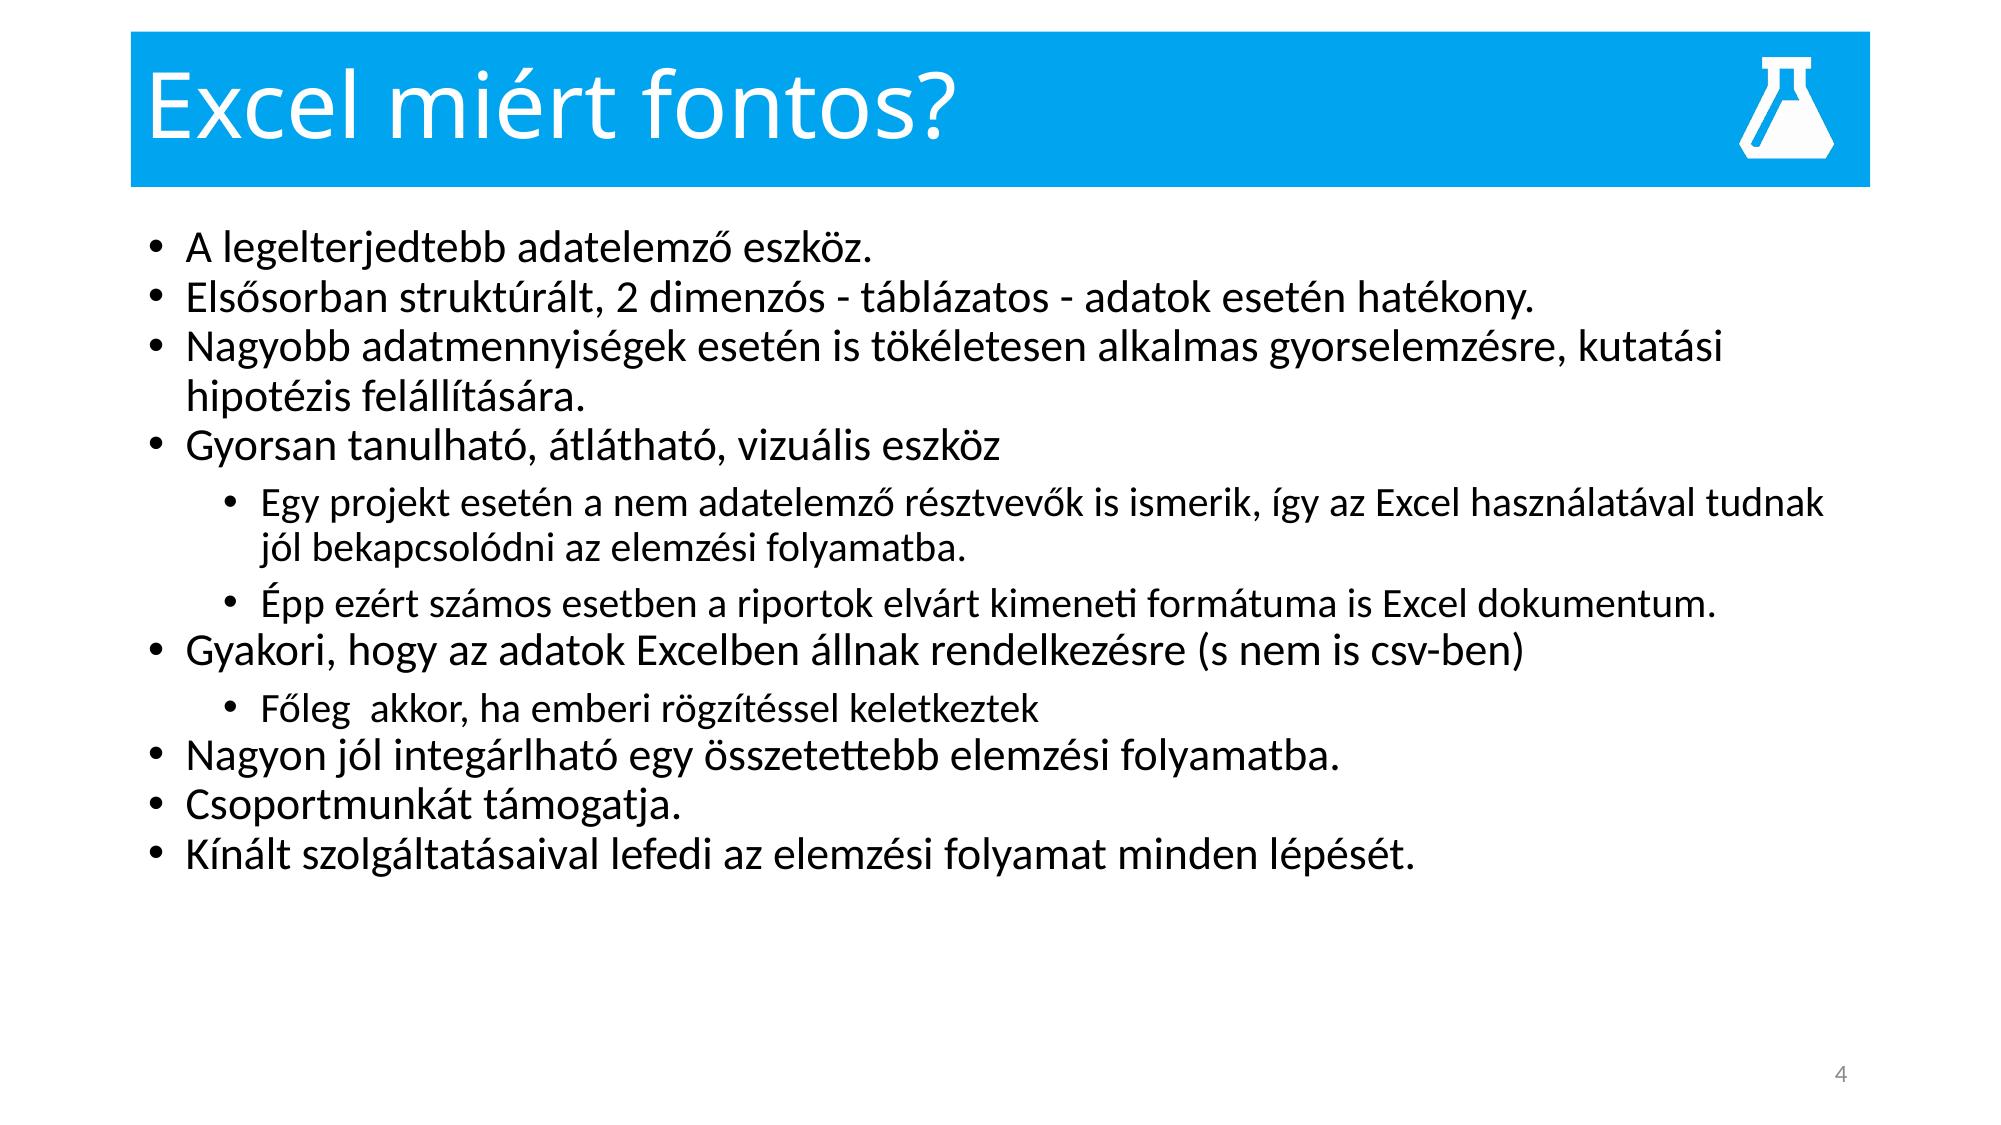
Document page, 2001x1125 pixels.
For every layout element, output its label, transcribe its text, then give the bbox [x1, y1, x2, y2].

picture [1740, 58, 1833, 158]
slide_number 4 [1412, 1042, 1863, 1103]
title Excel miért fontos? [129, 31, 1701, 187]
list A legelterjedtebb adatelemző eszköz. Elsősorban struktúrált, 2 dimenzós - táblázatos - adatok esetén hatékony. Nagyobb adatmennyiségek esetén is tökéletesen alkalmas gyorselemzésre, kutatási hipotézis felállítására. Gyorsan tanulható, átlátható, vizuális eszköz Egy projekt esetén a nem adatelemző résztvevők is ismerik, így az Excel használatával tudnak jól bekapcsolódni az elemzési folyamatba. Épp ezért számos esetben a riportok elvárt kimeneti formátuma is Excel dokumentum. Gyakori, hogy az adatok Excelben állnak rendelkezésre (s nem is csv-ben) Főleg akkor, ha emberi rögzítéssel keletkeztek Nagyon jól integárlható egy összetettebb elemzési folyamatba. Csoportmunkát támogatja. Kínált szolgáltatásaival lefedi az elemzési folyamat minden lépését. [133, 215, 1871, 993]
